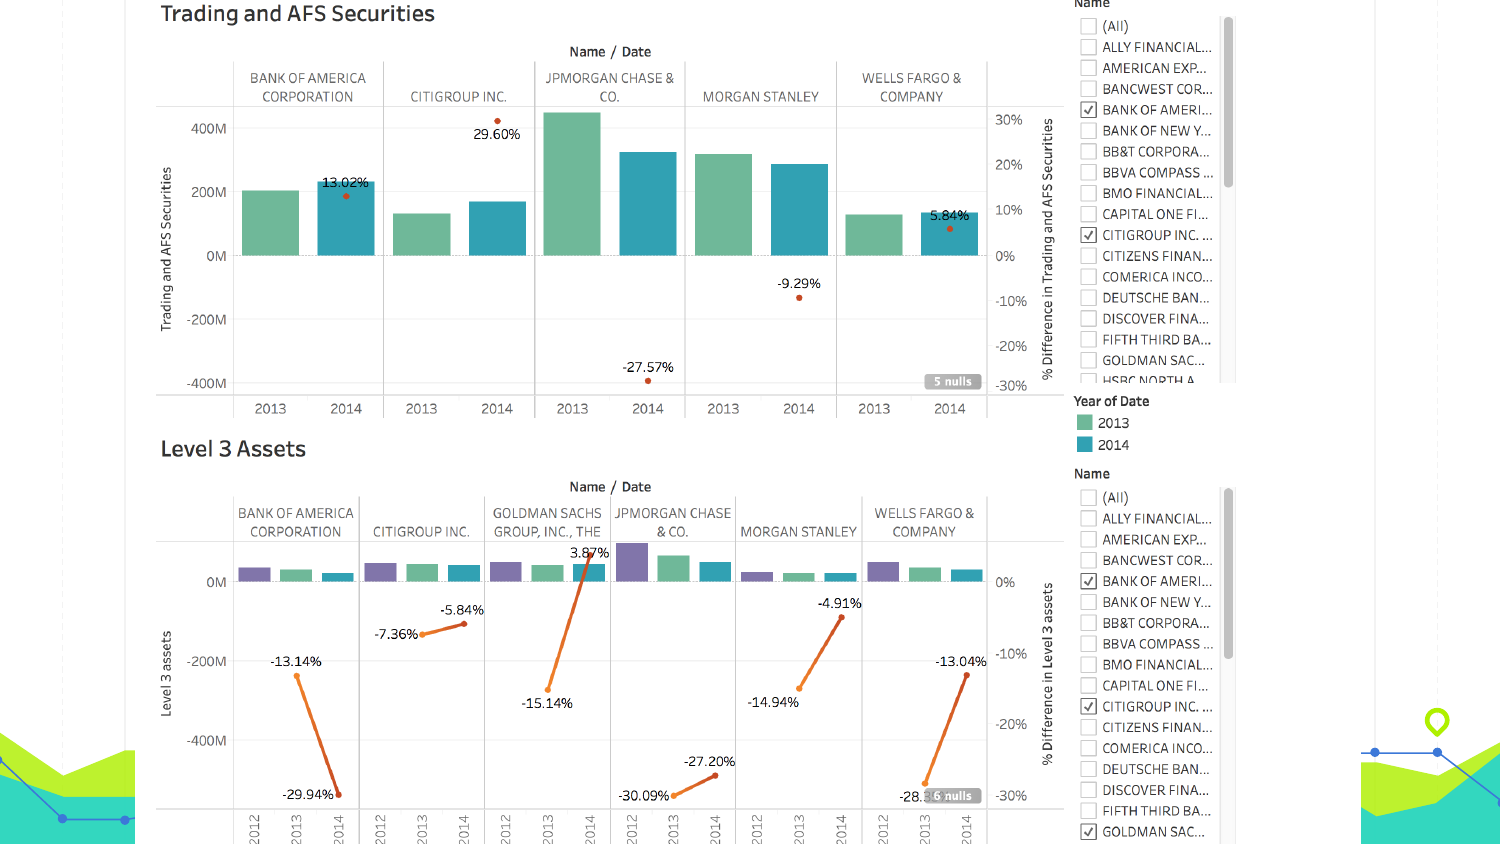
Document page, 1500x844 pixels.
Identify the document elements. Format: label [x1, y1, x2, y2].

picture [135, 0, 1362, 844]
